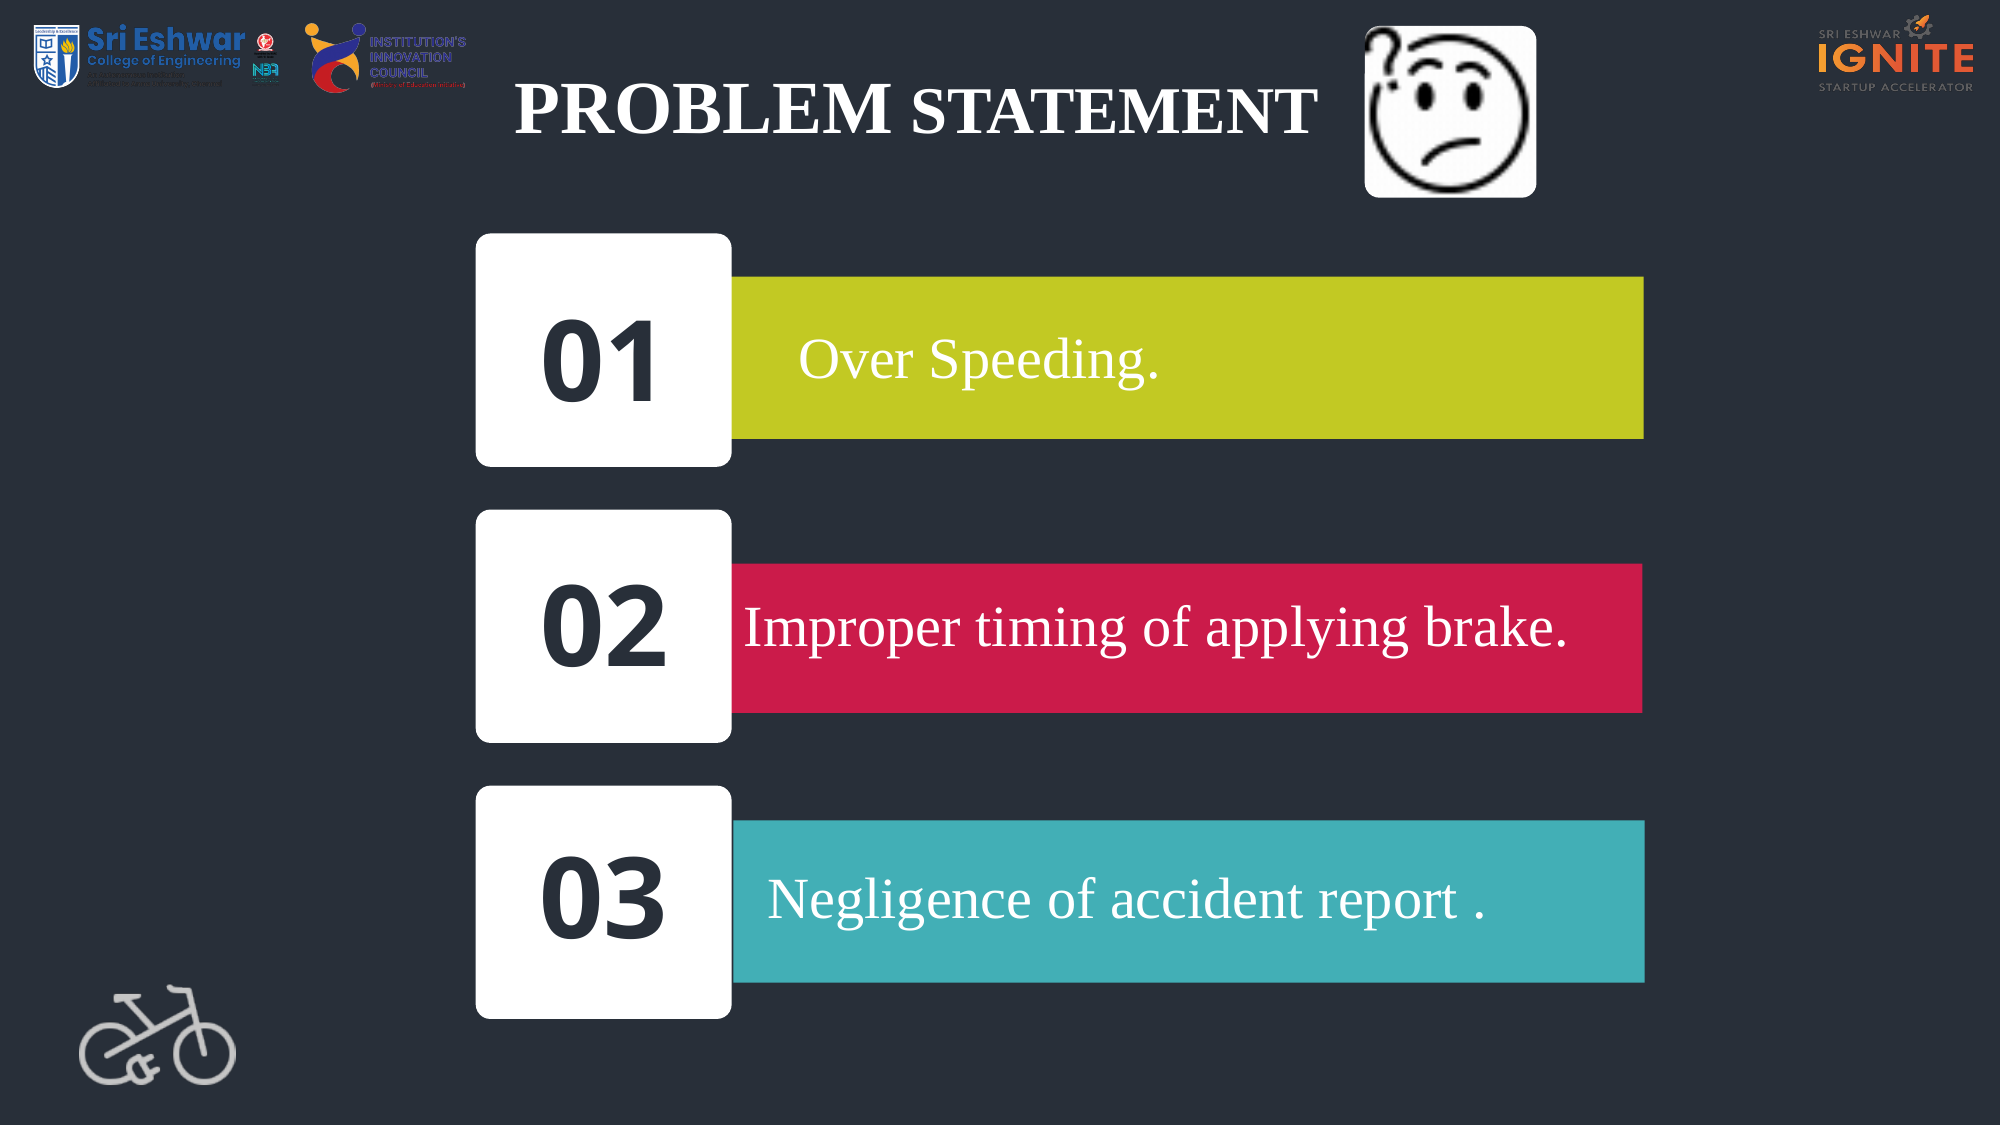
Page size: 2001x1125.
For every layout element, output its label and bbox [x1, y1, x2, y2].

text_box [78, 26, 1537, 1114]
picture [1814, 12, 1978, 94]
text_box [1537, 509, 1645, 743]
text_box [1537, 785, 1645, 1019]
picture [304, 22, 468, 26]
text_box [1537, 233, 1644, 467]
picture [31, 22, 281, 90]
